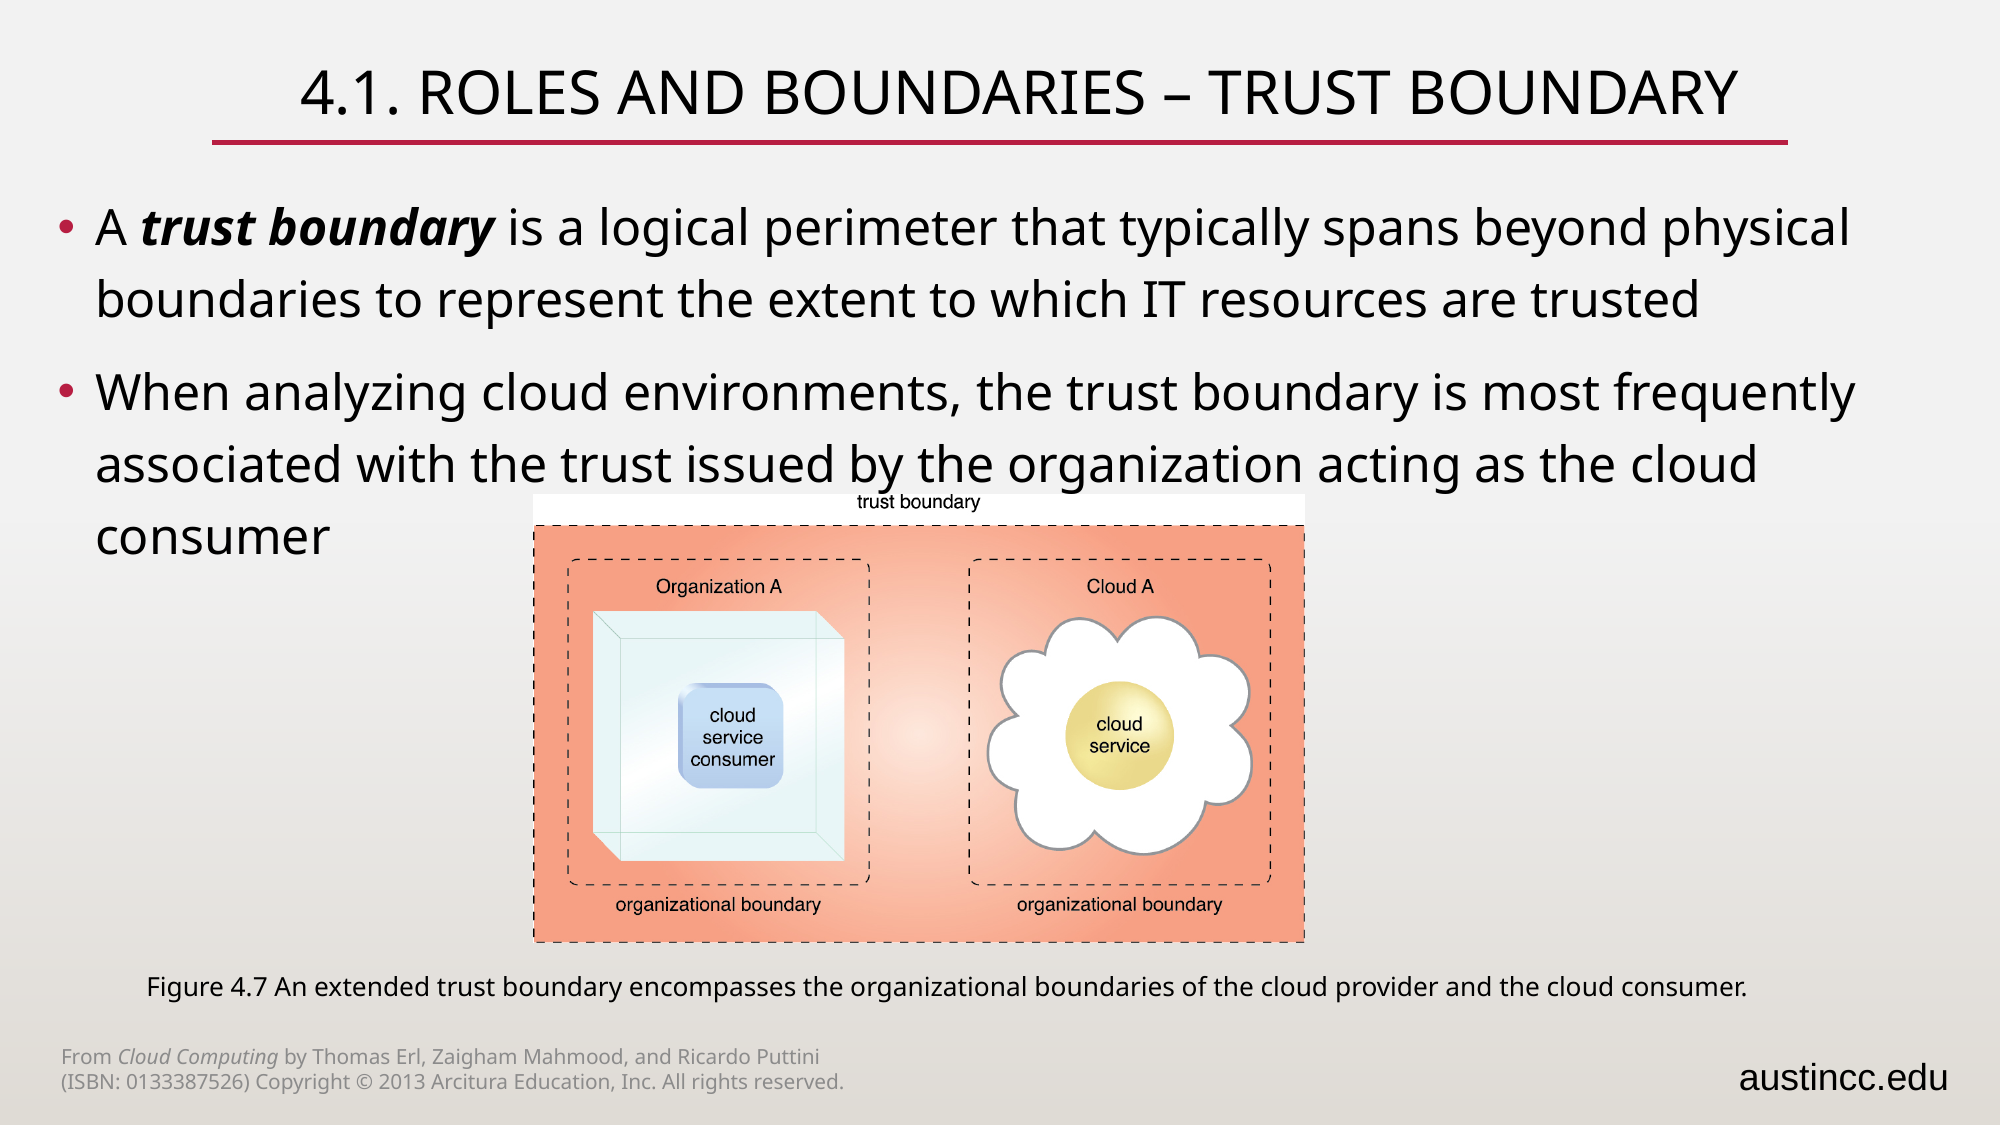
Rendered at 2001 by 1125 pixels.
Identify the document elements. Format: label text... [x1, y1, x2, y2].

text_box Figure 4.7 An extended trust boundary encompasses the organizational boundaries of the cloud provider and the cloud consumer. [131, 962, 1763, 1010]
list A trust boundary is a logical perimeter that typically spans beyond physical boundaries to represent the extent to which IT resources are trusted When analyzing cloud environments, the trust boundary is most frequently associated with the trust issued by the organization acting as the cloud consumer [42, 176, 1955, 1016]
footer From Cloud Computing by Thomas Erl, Zaigham Mahmood, and Ricardo Puttini (ISBN: 0133387526) Copyright © 2013 Arcitura Education, Inc. All rights reserved. [45, 1043, 1021, 1095]
title 4.1. ROLES AND BOUNDARIES – Trust Boundary [232, 54, 1808, 137]
picture [532, 494, 1305, 944]
